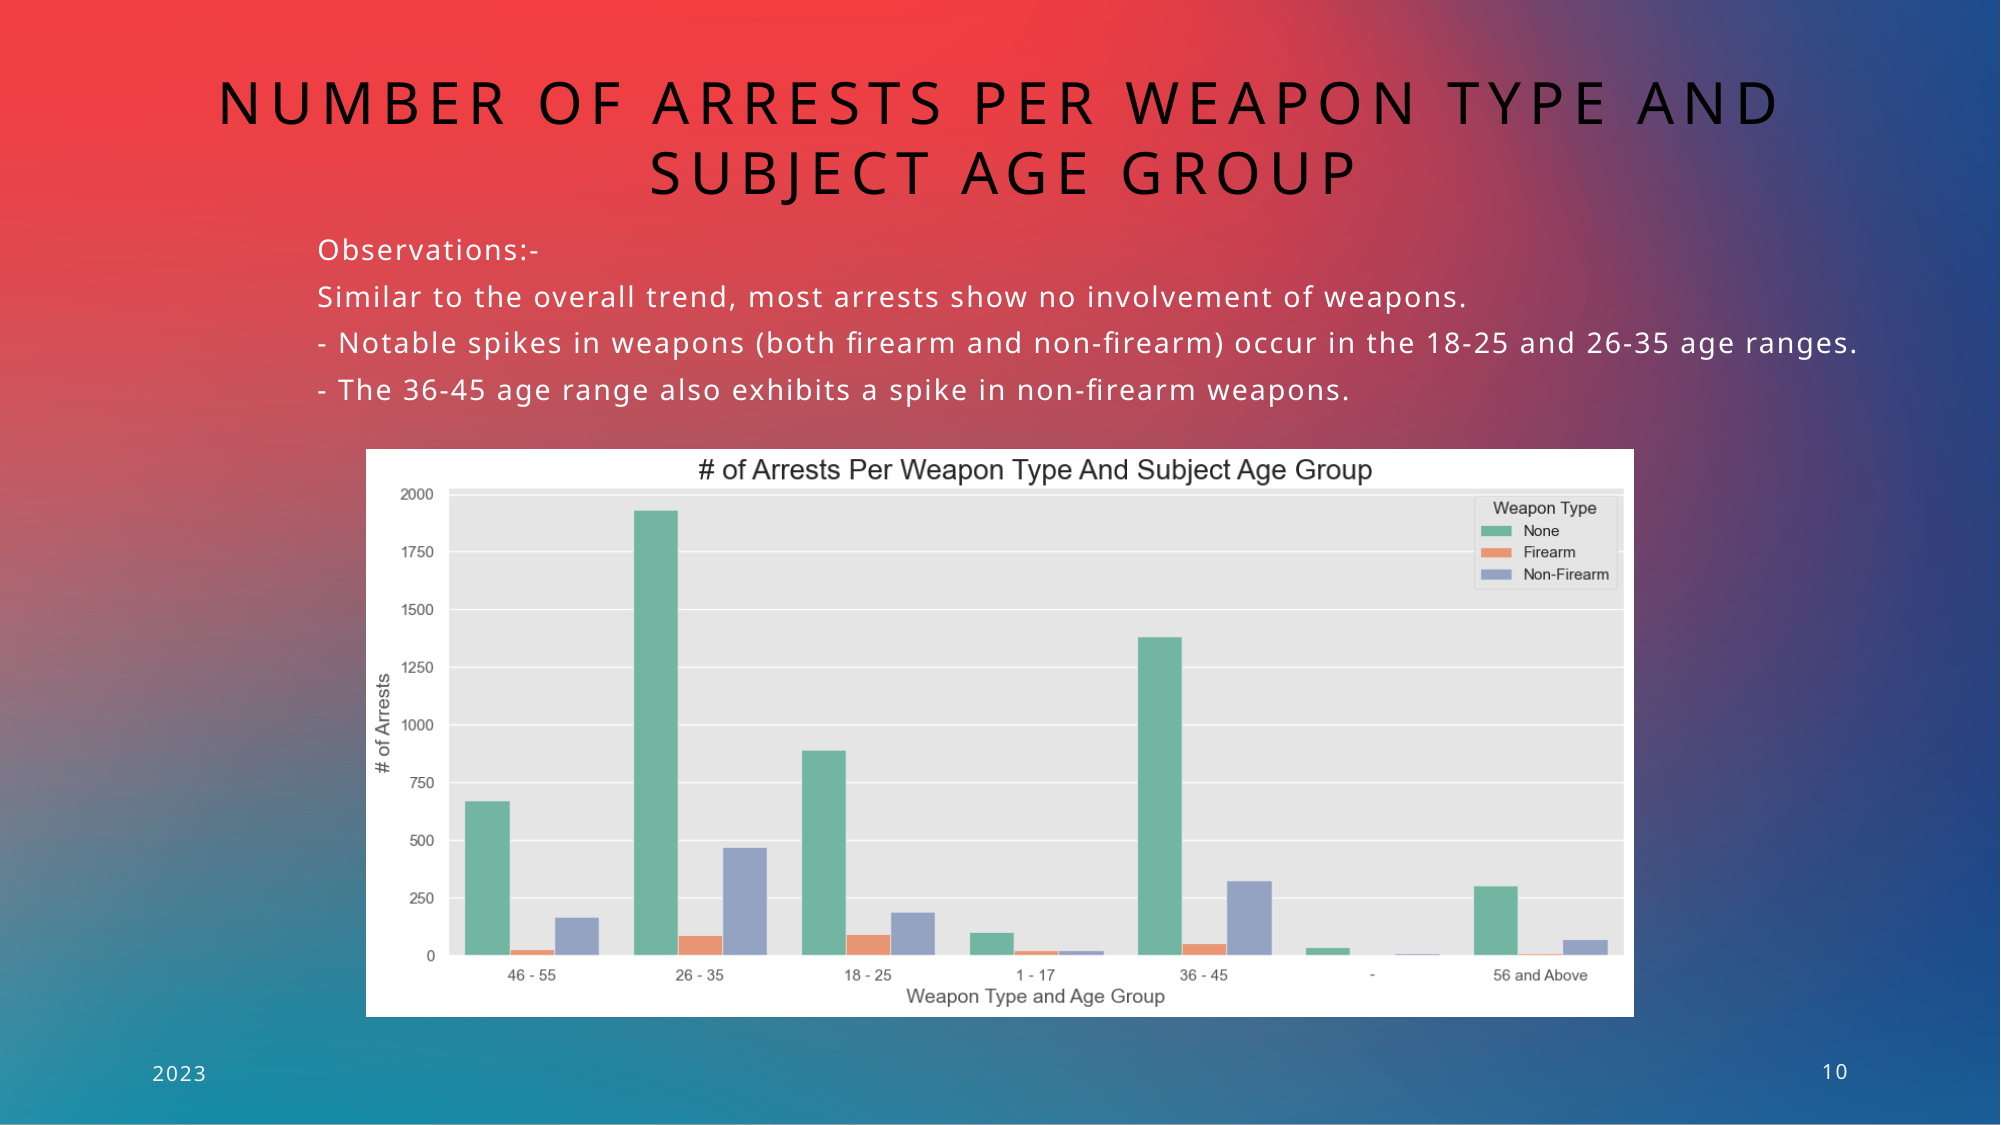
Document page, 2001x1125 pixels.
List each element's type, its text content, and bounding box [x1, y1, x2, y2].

slide_number 2023 [137, 1042, 588, 1103]
title Number of Arrests Per Weapon Type And Subject Age Group [137, 72, 1869, 199]
list Observations:- Similar to the overall trend, most arrests show no involvement of weapons. - Notable spikes in weapons (both firearm and non-firearm) occur in the 18-25 and 26-35 age ranges. - The 36-45 age range also exhibits a spike in non-firearm weapons. [302, 221, 1885, 450]
slide_number 10 [1412, 1042, 1863, 1103]
picture [0, 0, 2000, 1125]
